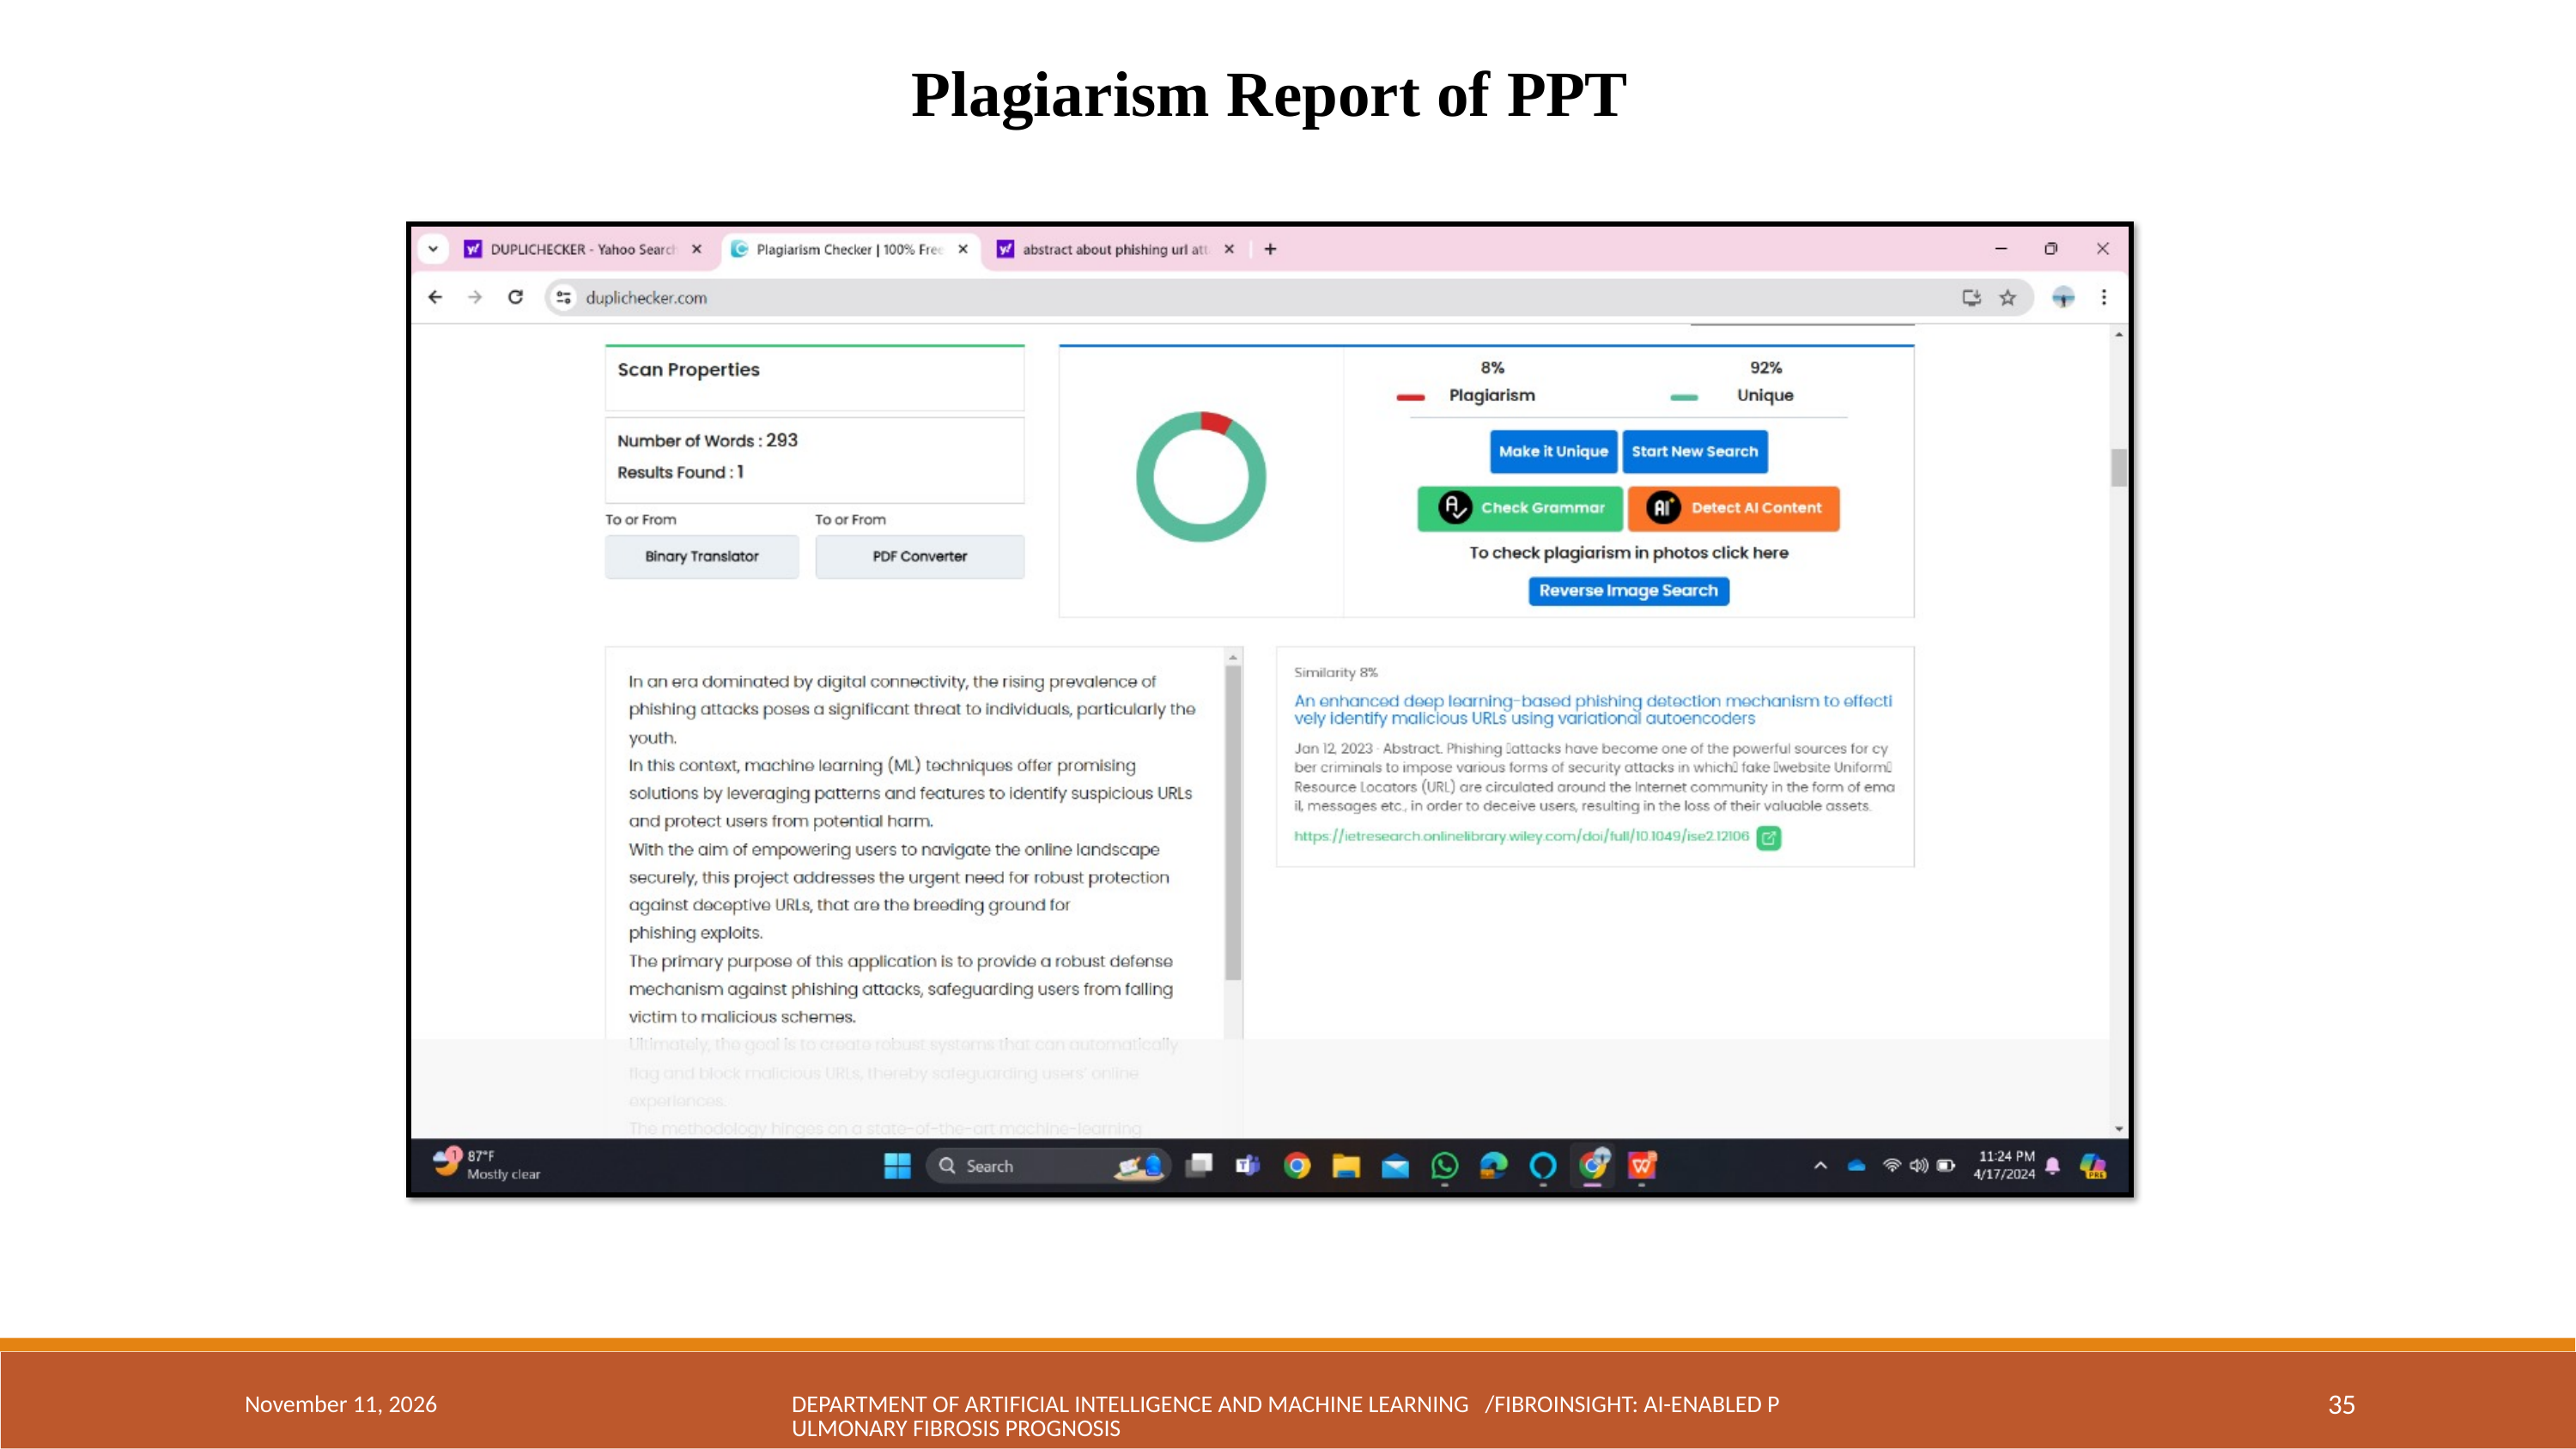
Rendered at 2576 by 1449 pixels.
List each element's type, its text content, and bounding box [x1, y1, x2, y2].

text_box Plagiarism Report of PPT [898, 45, 1641, 136]
footer DEPARTMENT OF ARTIFICIAL INTELLIGENCE AND MACHINE LEARNING /FIBROINSIGHT: AI-ENABLED PULMONARY FIBROSIS PROGNOSIS [779, 1364, 1798, 1442]
slide_number 35 [2092, 1364, 2369, 1442]
picture [410, 226, 2129, 1193]
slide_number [232, 1364, 755, 1442]
